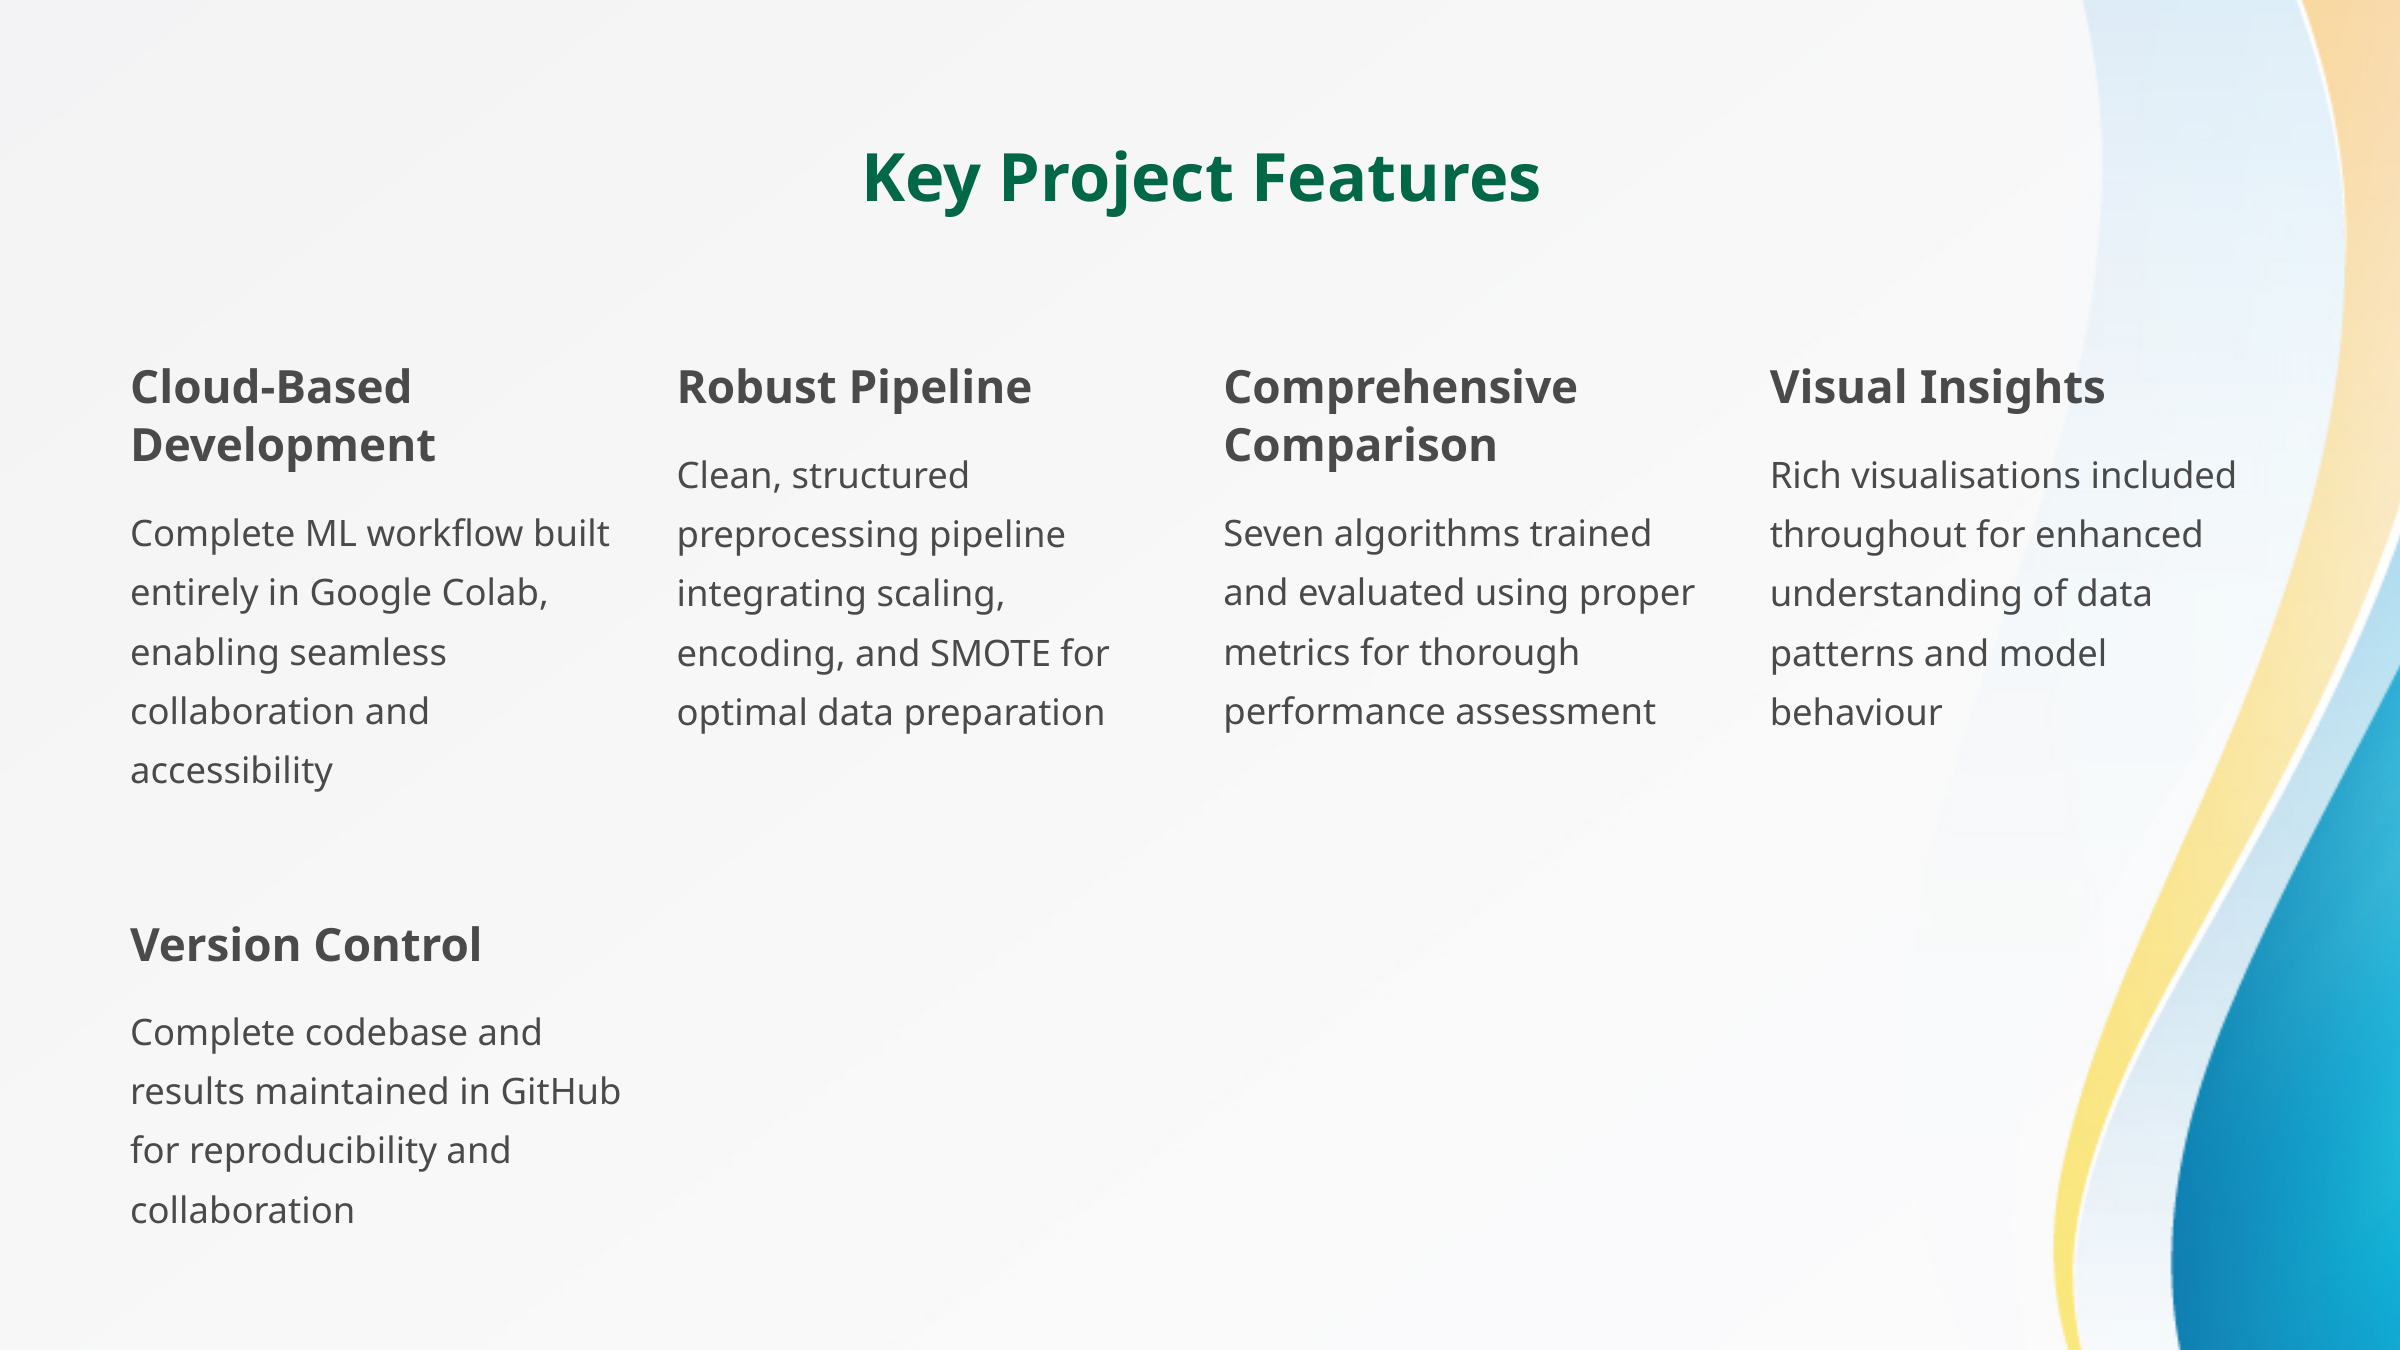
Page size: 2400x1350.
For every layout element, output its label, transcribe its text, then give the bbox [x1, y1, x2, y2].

text_box Comprehensive Comparison [1223, 355, 1724, 472]
text_box Complete ML workflow built entirely in Google Colab, enabling seamless collaboration and accessibility [130, 494, 631, 792]
text_box Rich visualisations included throughout for enhanced understanding of data patterns and model behaviour [1769, 436, 2270, 734]
text_box Version Control [130, 912, 596, 971]
text_box Clean, structured preprocessing pipeline integrating scaling, encoding, and SMOTE for optimal data preparation [676, 436, 1177, 734]
text_box Complete codebase and results maintained in GitHub for reproducibility and collaboration [130, 993, 631, 1232]
text_box Visual Insights [1769, 355, 2235, 414]
text_box Robust Pipeline [676, 355, 1142, 414]
picture [0, 0, 2400, 1350]
text_box Seven algorithms trained and evaluated using proper metrics for thorough performance assessment [1223, 494, 1724, 733]
text_box Key Project Features [861, 99, 1618, 263]
text_box Cloud-Based Development [130, 355, 631, 472]
